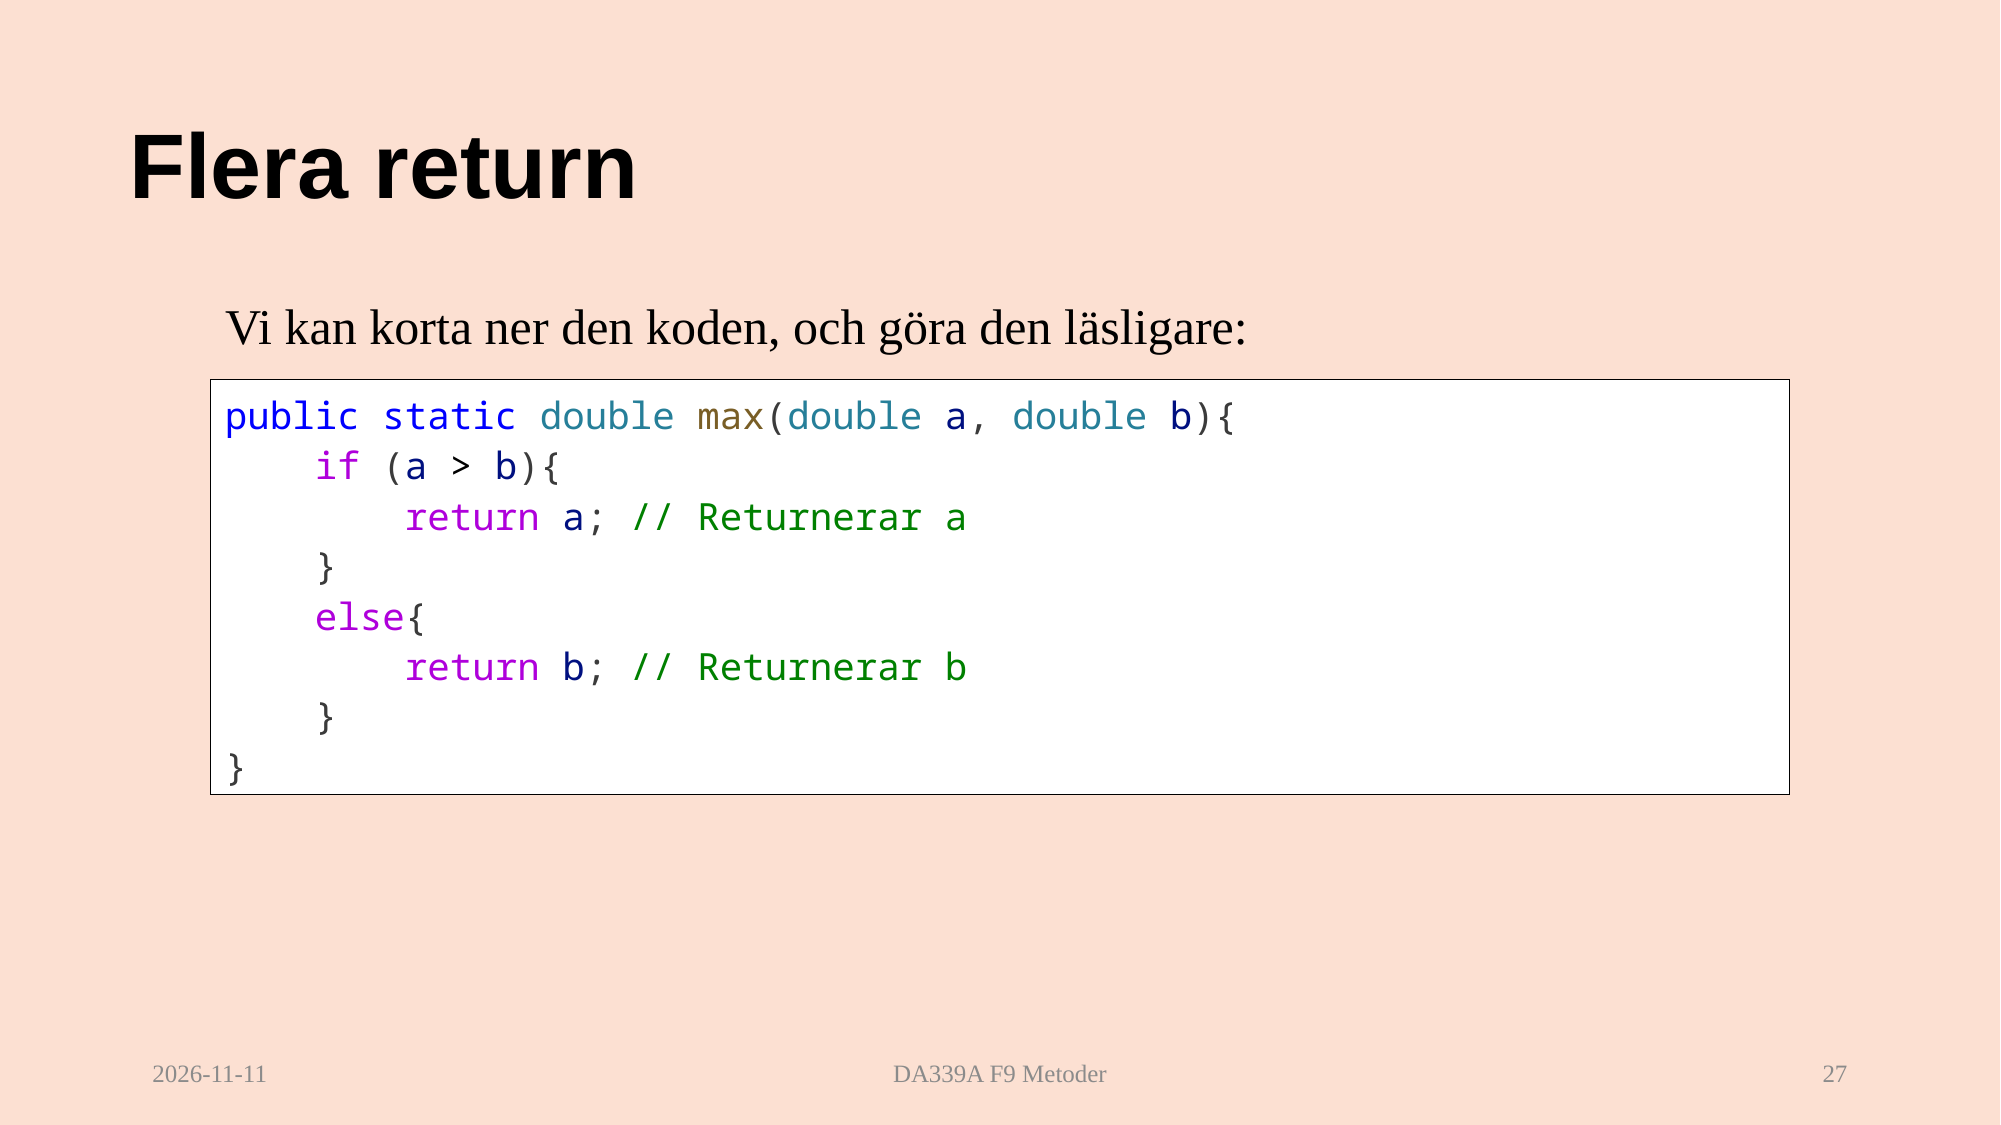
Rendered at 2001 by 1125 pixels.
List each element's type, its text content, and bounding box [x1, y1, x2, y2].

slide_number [137, 1042, 588, 1103]
text_box public static double max(double a, double b){ if (a > b){ return a; // Returnerar a } else{ return b; // Returnerar b } } [210, 379, 1790, 795]
title Flera return [114, 79, 1840, 260]
footer DA339A F9 Metoder [662, 1042, 1338, 1103]
slide_number 27 [1412, 1042, 1863, 1103]
list Vi kan korta ner den koden, och göra den läsligare: [210, 287, 1790, 379]
